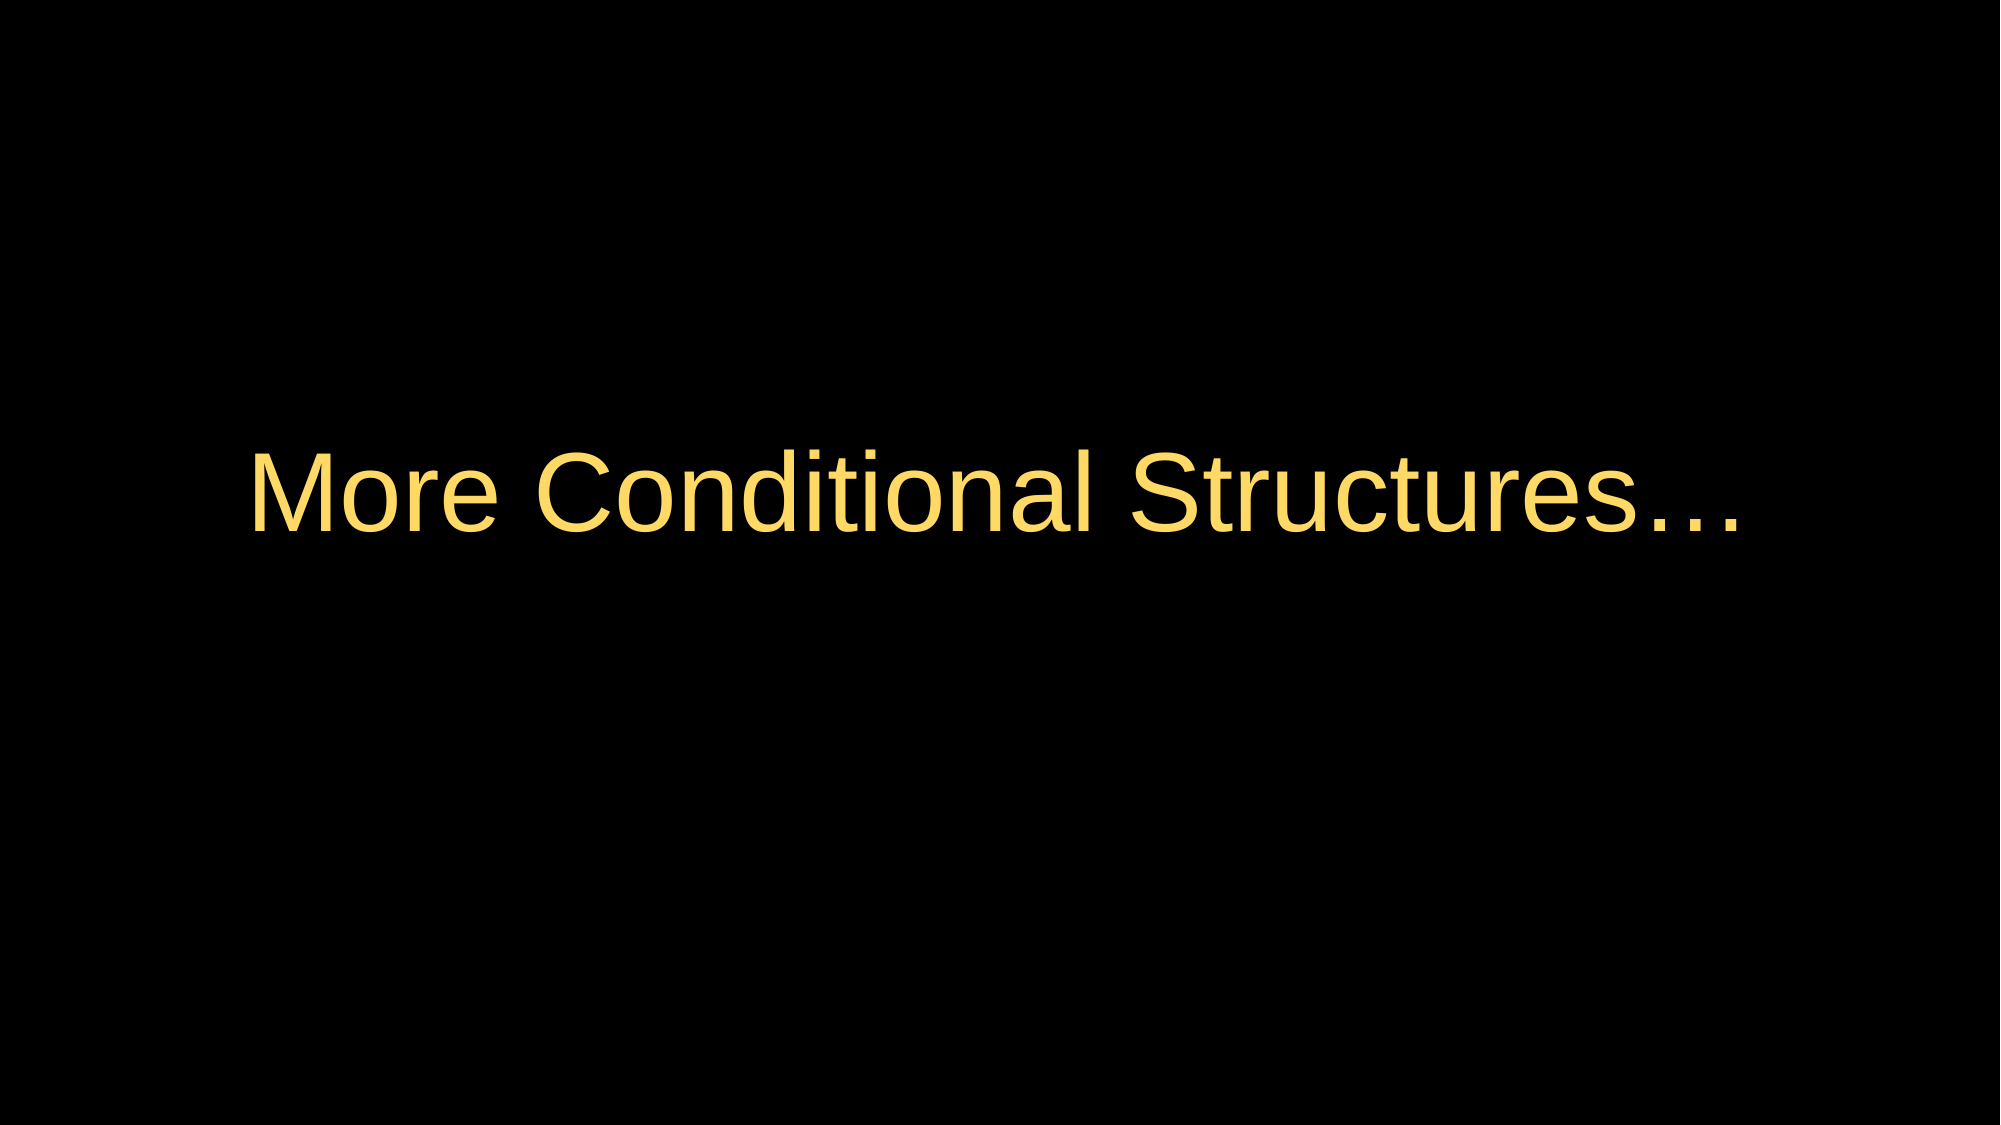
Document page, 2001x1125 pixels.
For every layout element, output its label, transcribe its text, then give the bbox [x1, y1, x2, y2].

title More Conditional Structures… [142, 189, 1857, 569]
